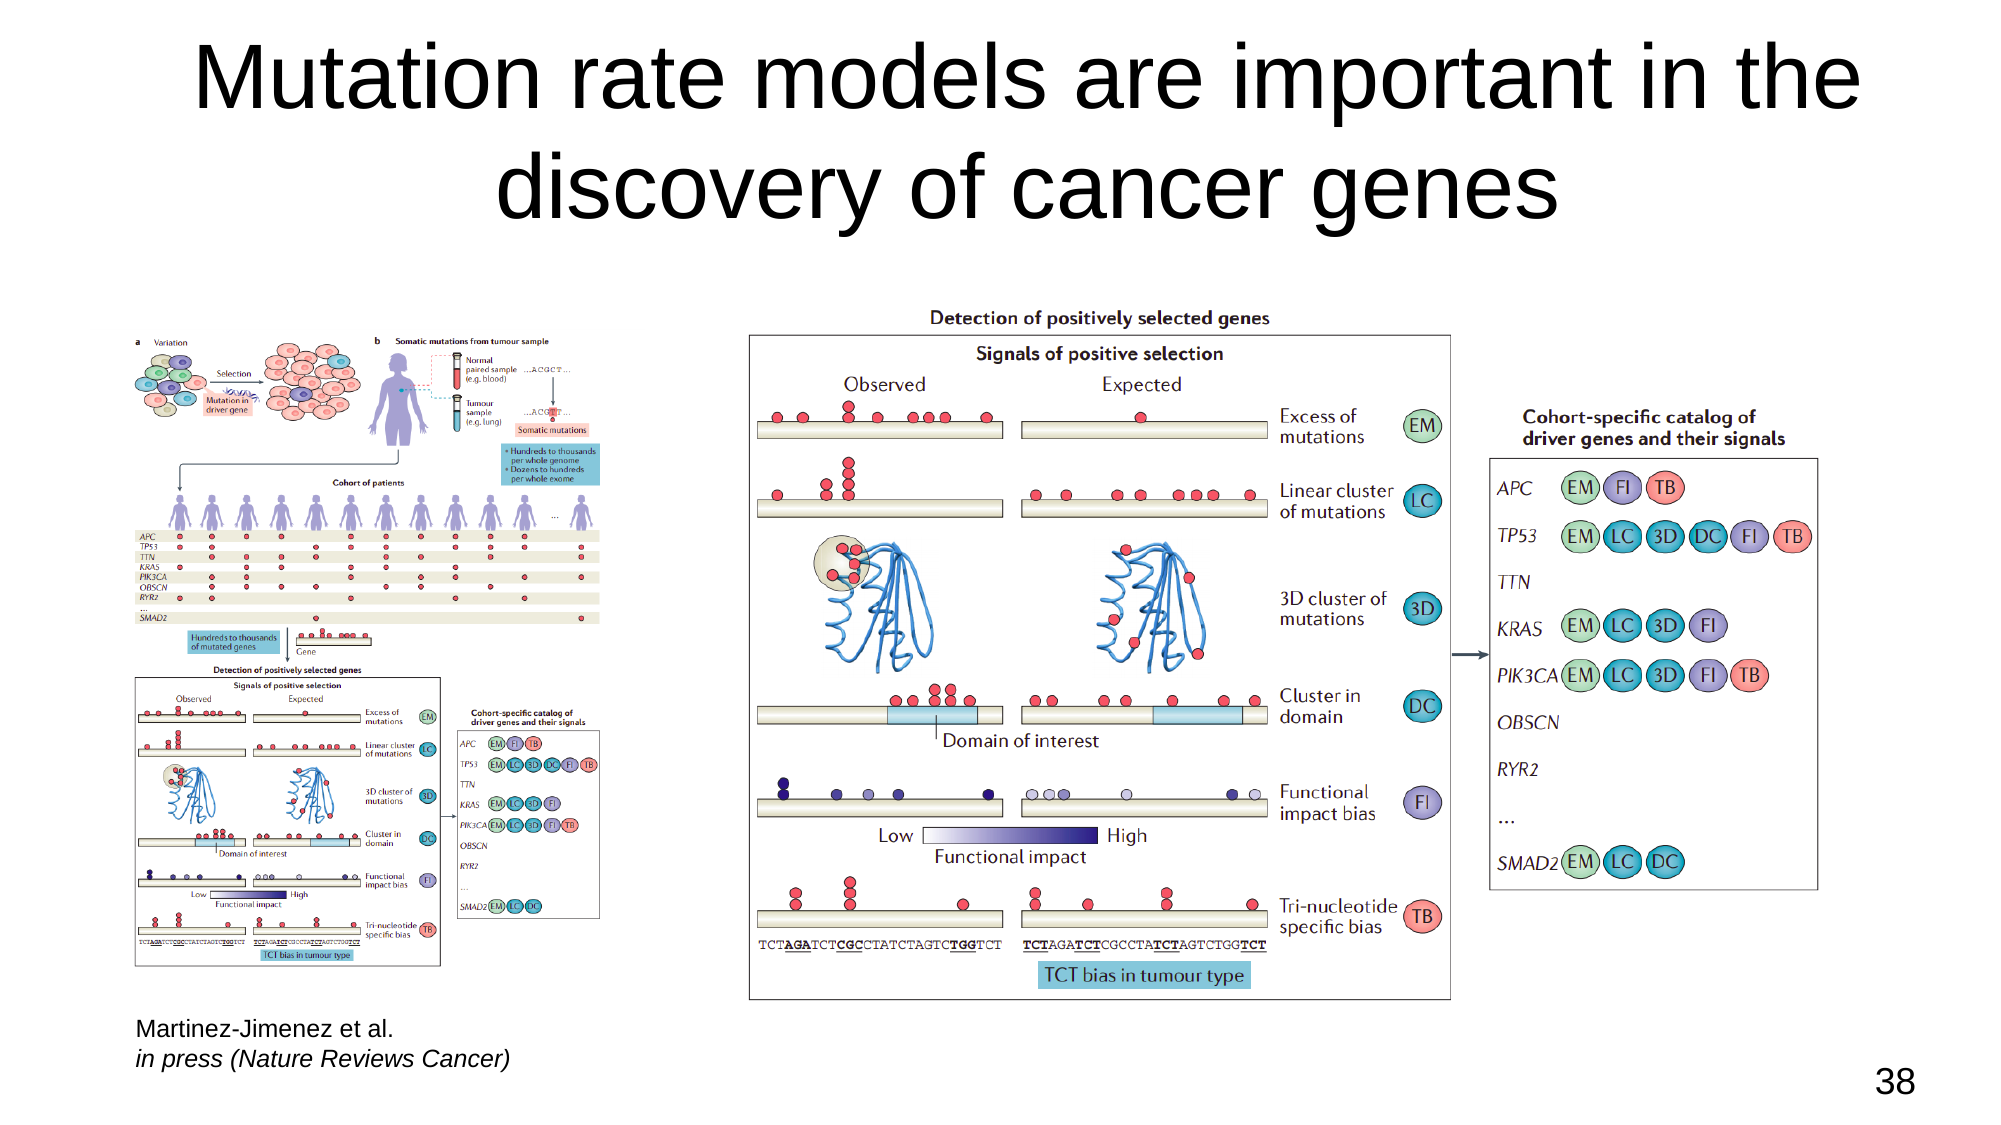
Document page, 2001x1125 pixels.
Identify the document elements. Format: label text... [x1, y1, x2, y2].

picture [89, 329, 645, 981]
text_box Martinez-Jimenez et al. in press (Nature Reviews Cancer) [120, 1004, 540, 1104]
text_box [156, 290, 1880, 870]
picture [734, 308, 1839, 1012]
text_box 38 [1859, 1049, 1940, 1125]
text_box Mutation rate models are important in the discovery of cancer genes [167, 18, 1891, 235]
